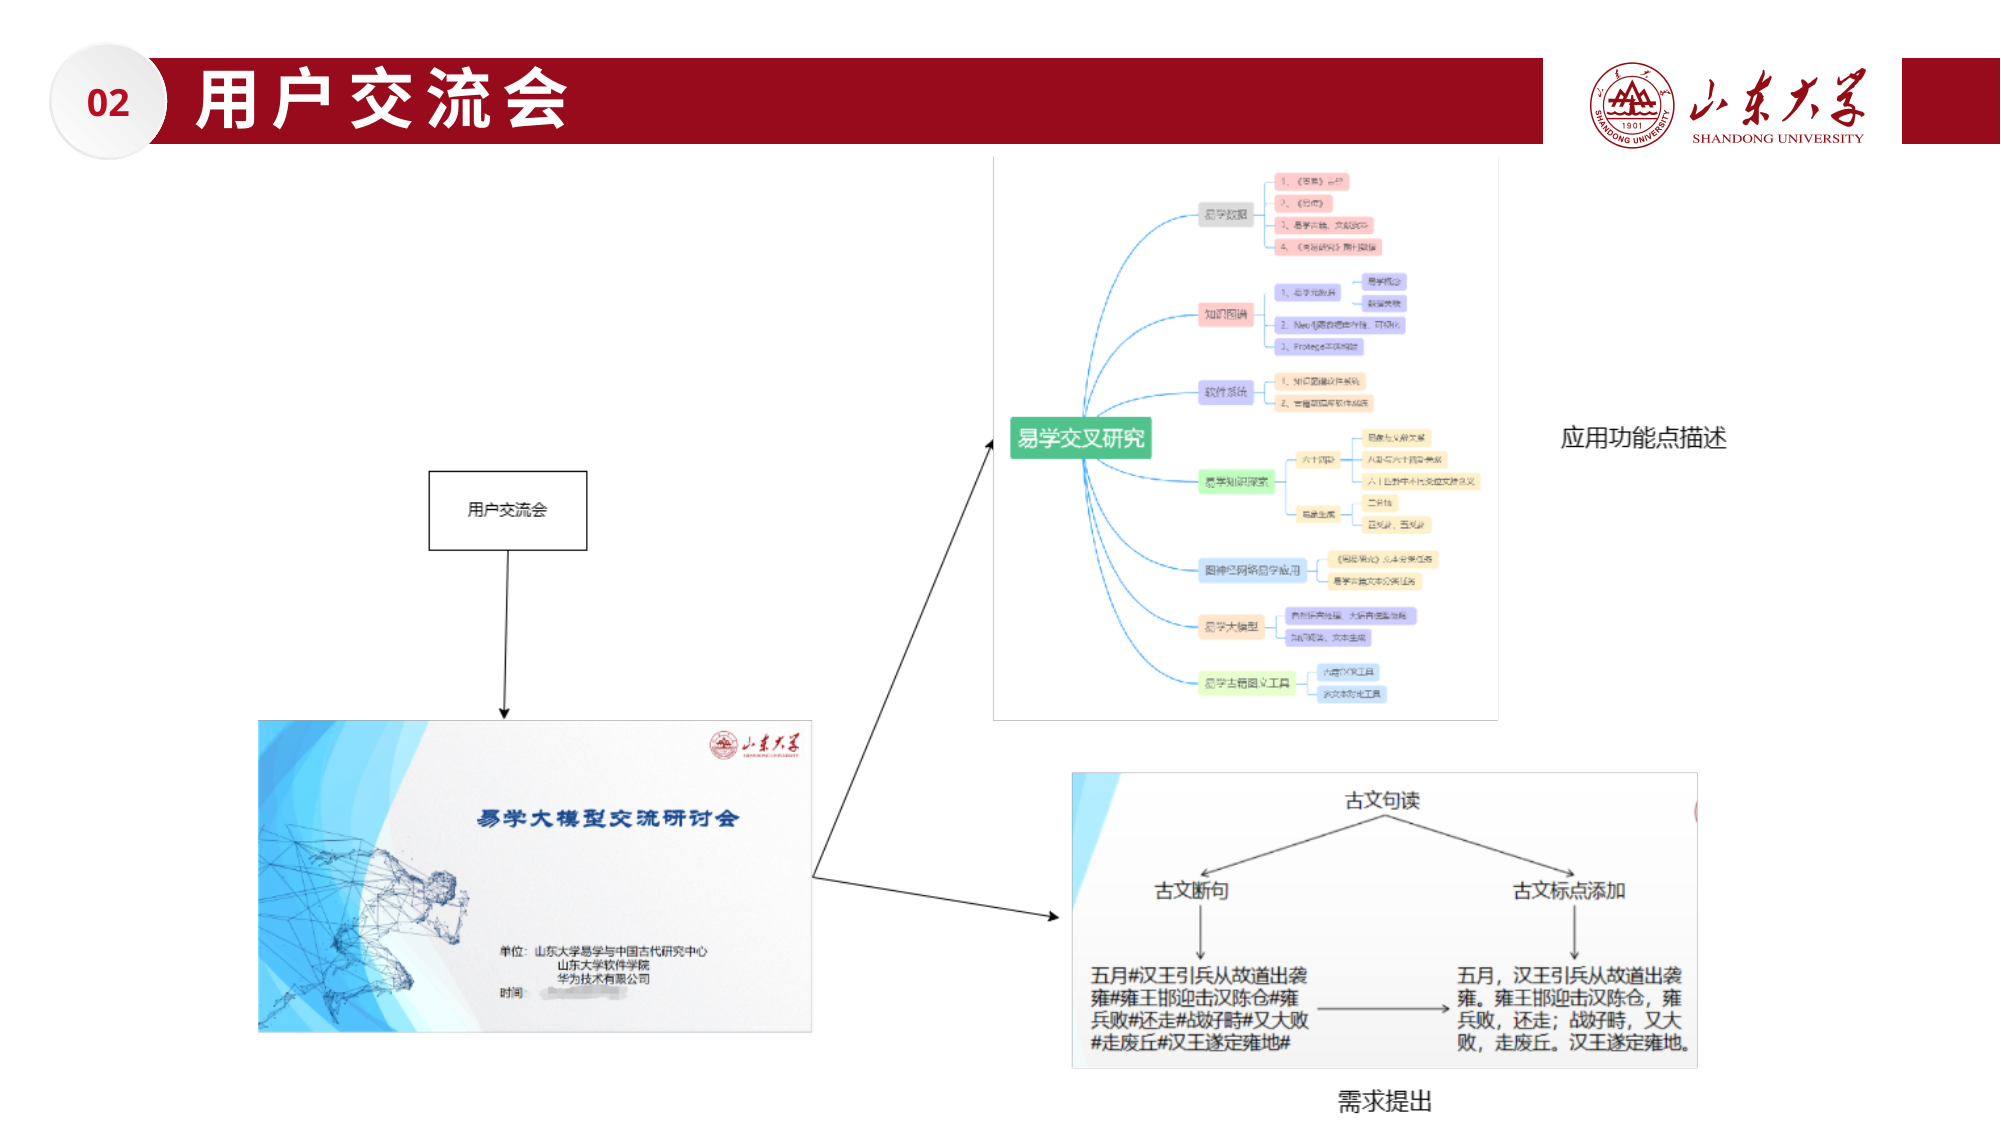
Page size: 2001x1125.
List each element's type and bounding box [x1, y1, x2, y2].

text_box [168, 49, 1543, 146]
text_box [1902, 49, 2000, 146]
picture [258, 28, 1902, 1125]
text_box [49, 42, 168, 160]
